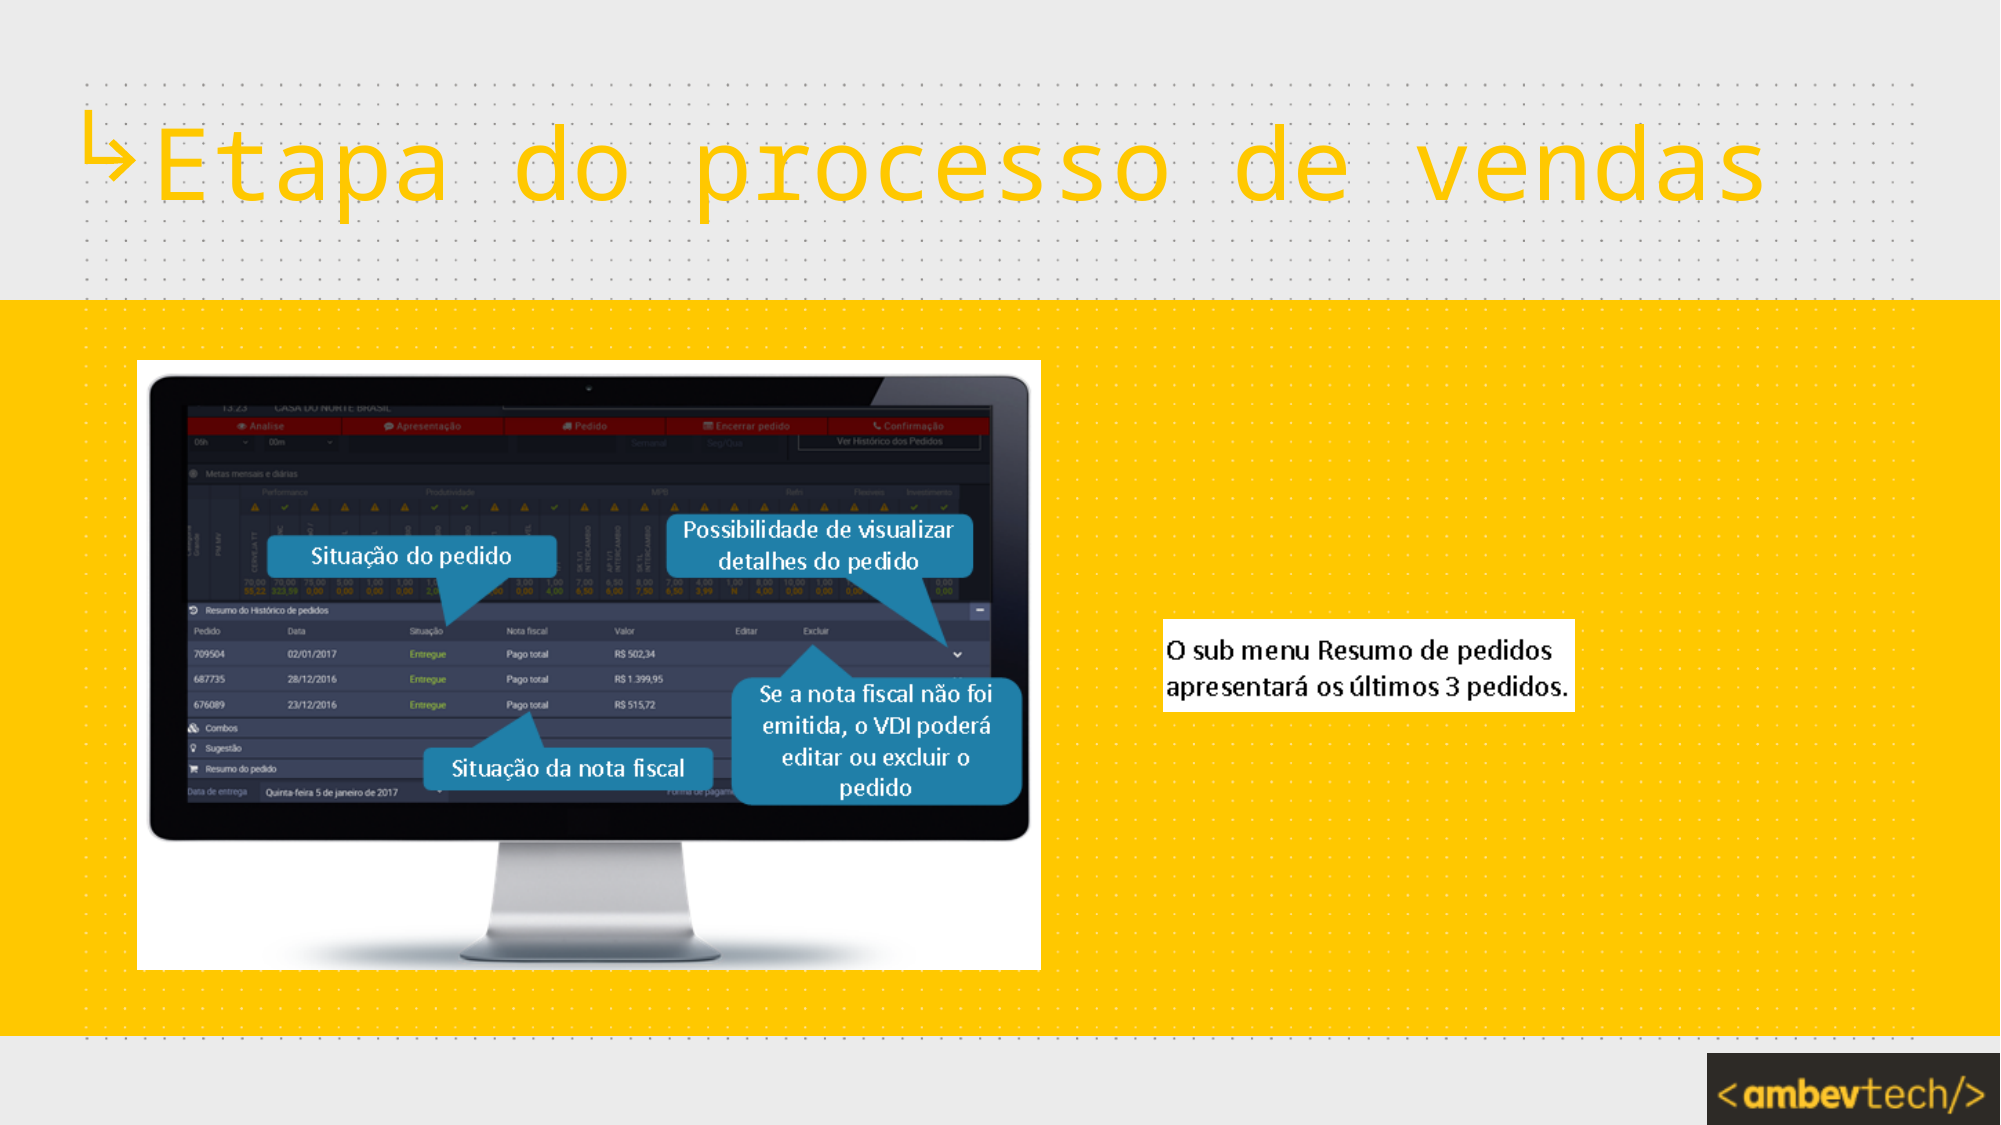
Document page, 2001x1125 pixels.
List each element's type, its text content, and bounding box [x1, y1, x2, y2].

picture [0, 0, 2000, 1125]
text_box [1041, 411, 1459, 920]
title Etapa do processo de vendas [137, 59, 1863, 278]
